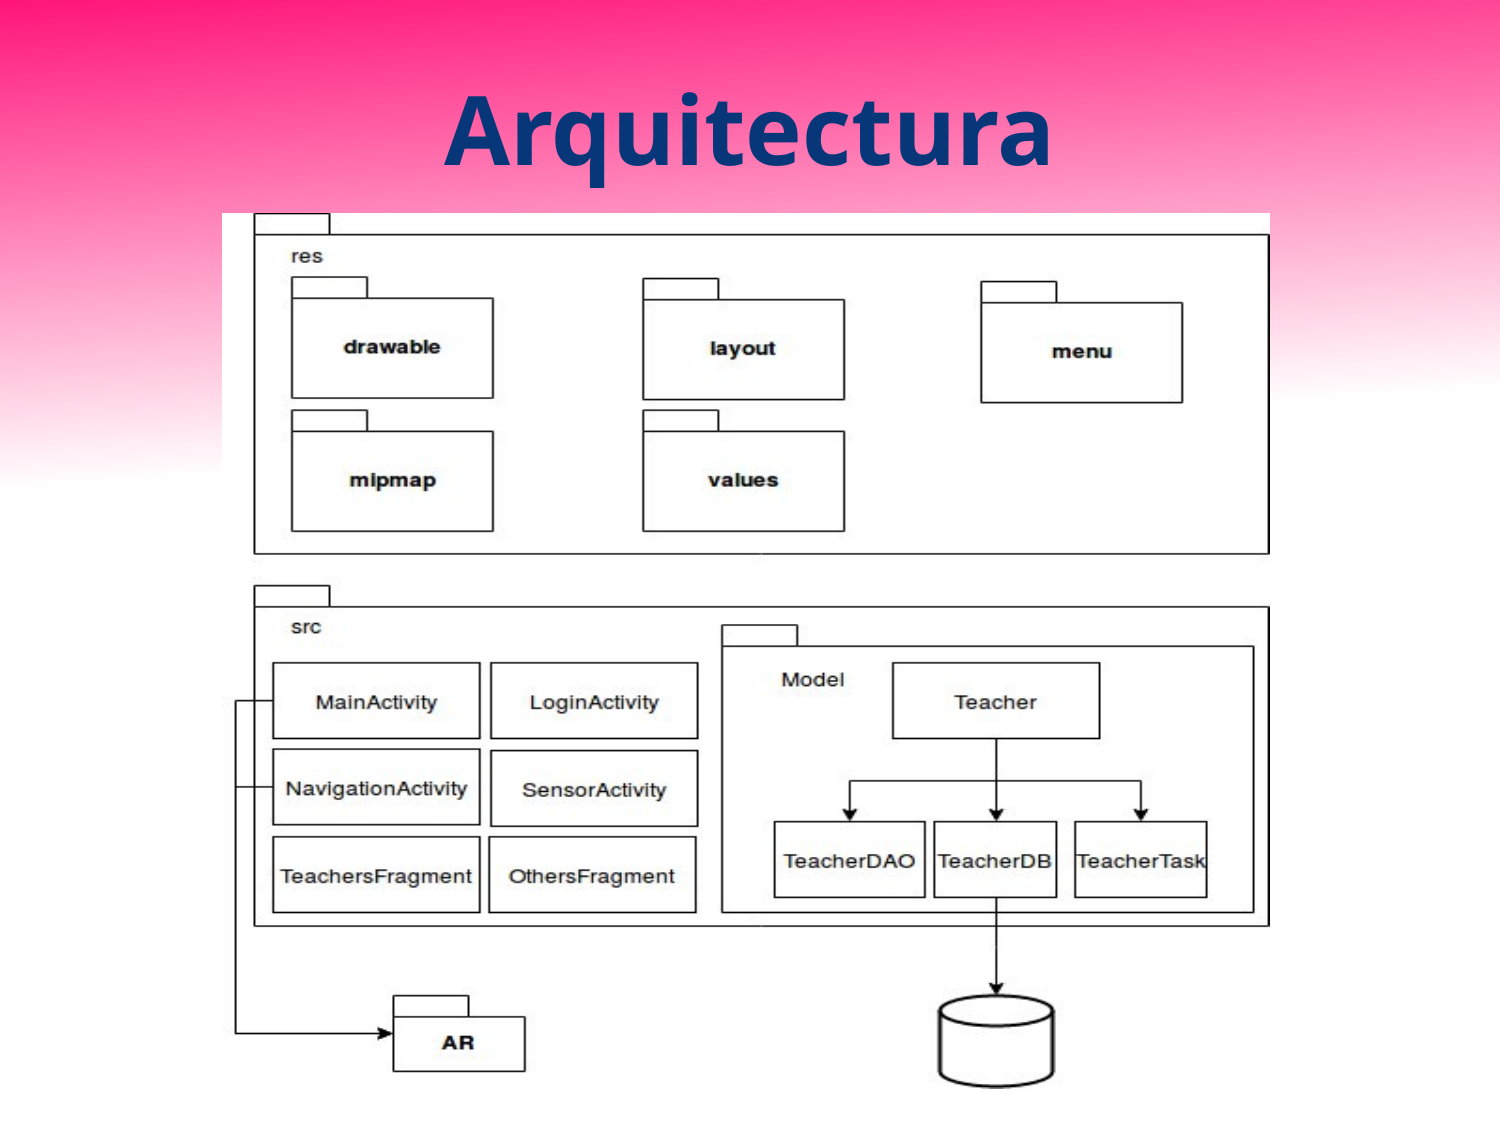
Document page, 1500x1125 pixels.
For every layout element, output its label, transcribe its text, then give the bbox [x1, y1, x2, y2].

title Arquitectura [90, 17, 1410, 192]
picture [222, 213, 1271, 1089]
